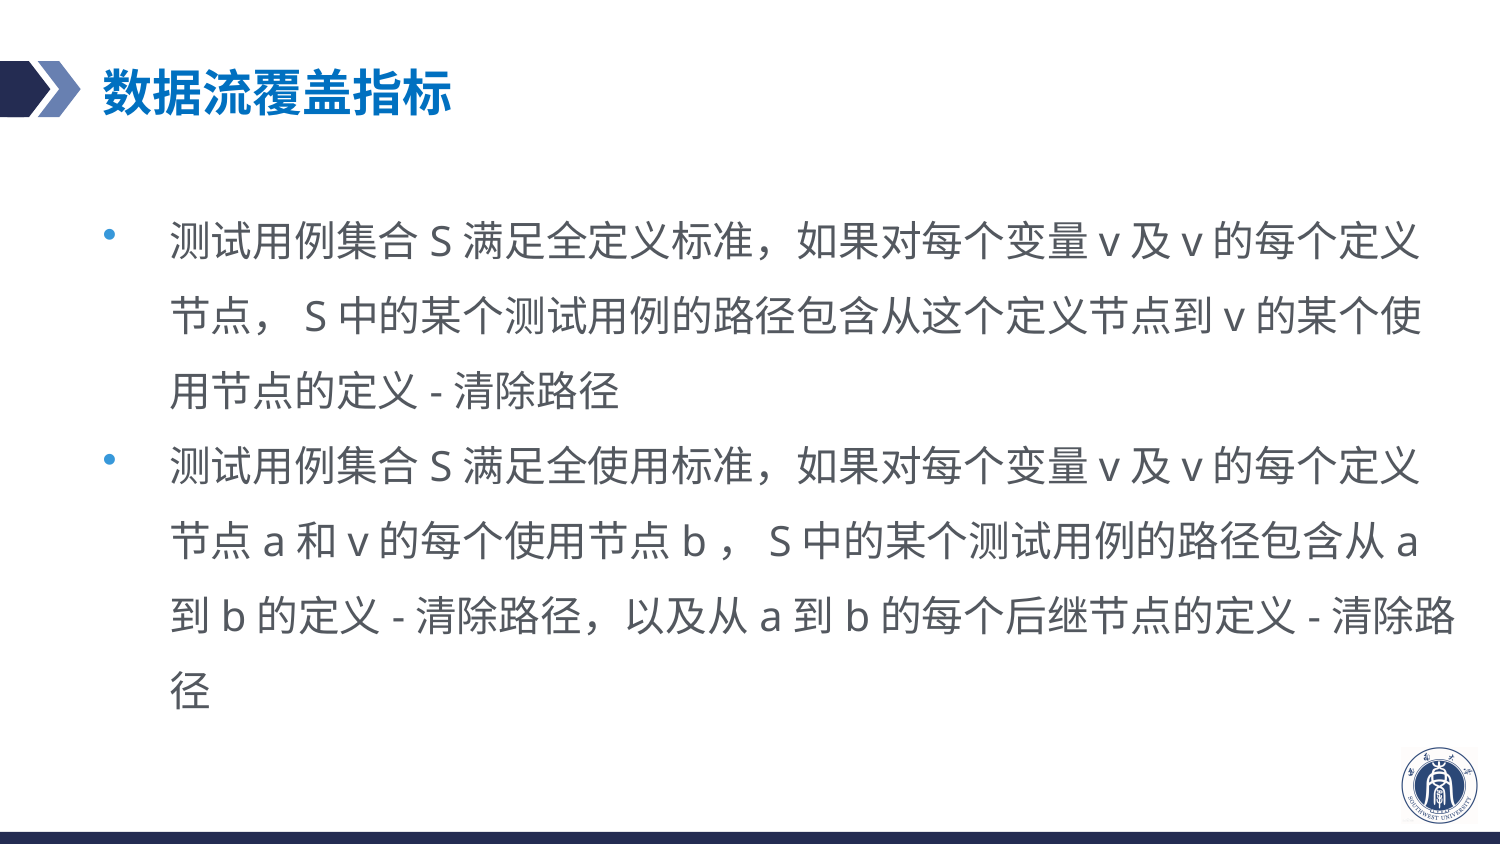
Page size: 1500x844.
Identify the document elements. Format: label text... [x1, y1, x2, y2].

title 数据流覆盖指标 [87, 51, 1426, 138]
text_box 测试用例集合S满足全定义标准，如果对每个变量v及v的每个定义节点，S中的某个测试用例的路径包含从这个定义节点到v的某个使用节点的定义-清除路径 测试用例集合S满足全使用标准，如果对每个变量v及v的每个定义节点a和v的每个使用节点b，S中的某个测试用例的路径包含从a到b的定义-清除路径，以及从a到b的每个后继节点的定义-清除路径 [94, 181, 1468, 724]
picture [1401, 747, 1478, 824]
